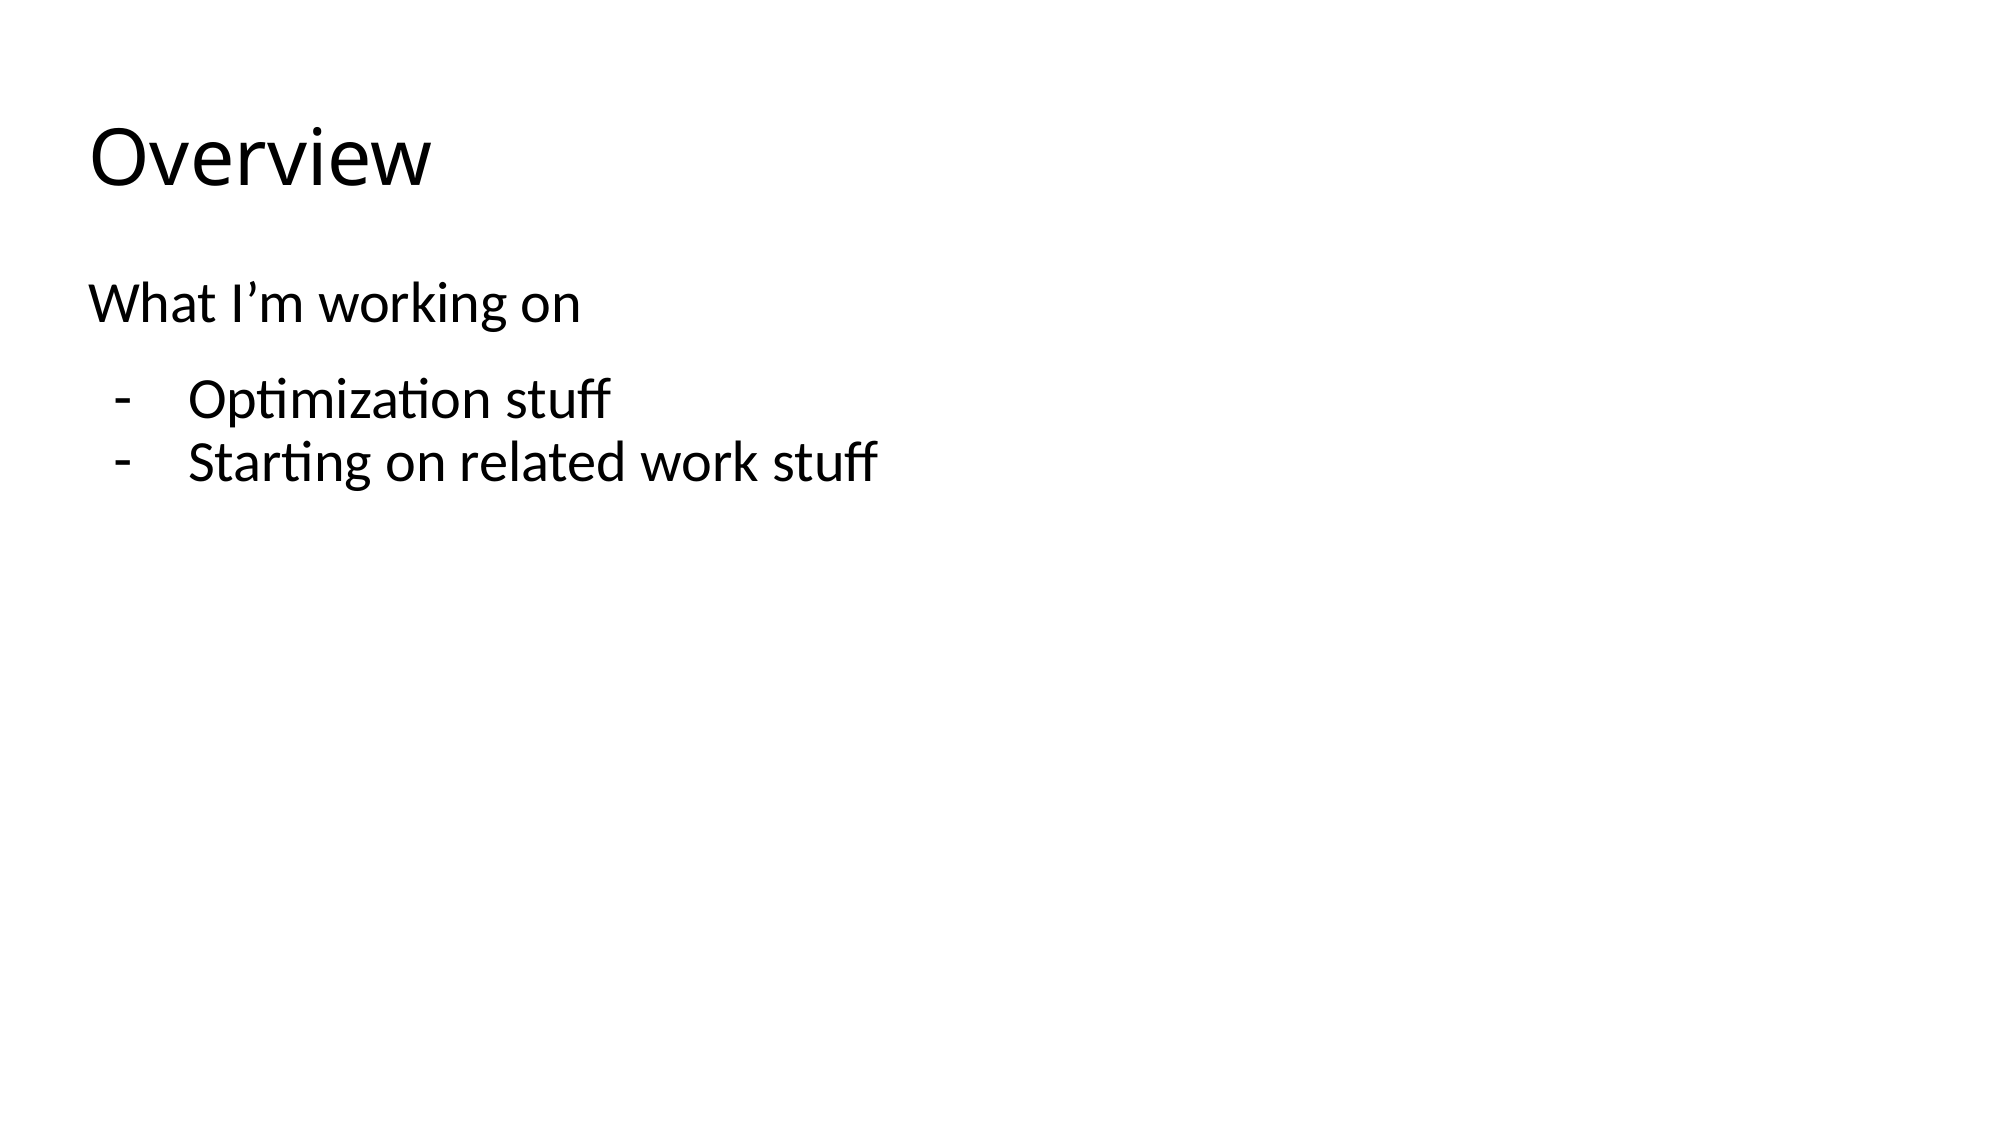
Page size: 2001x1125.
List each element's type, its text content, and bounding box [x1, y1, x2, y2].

list What I’m working on Optimization stuff Starting on related work stuff [68, 252, 1932, 1000]
title Overview [68, 97, 1932, 223]
